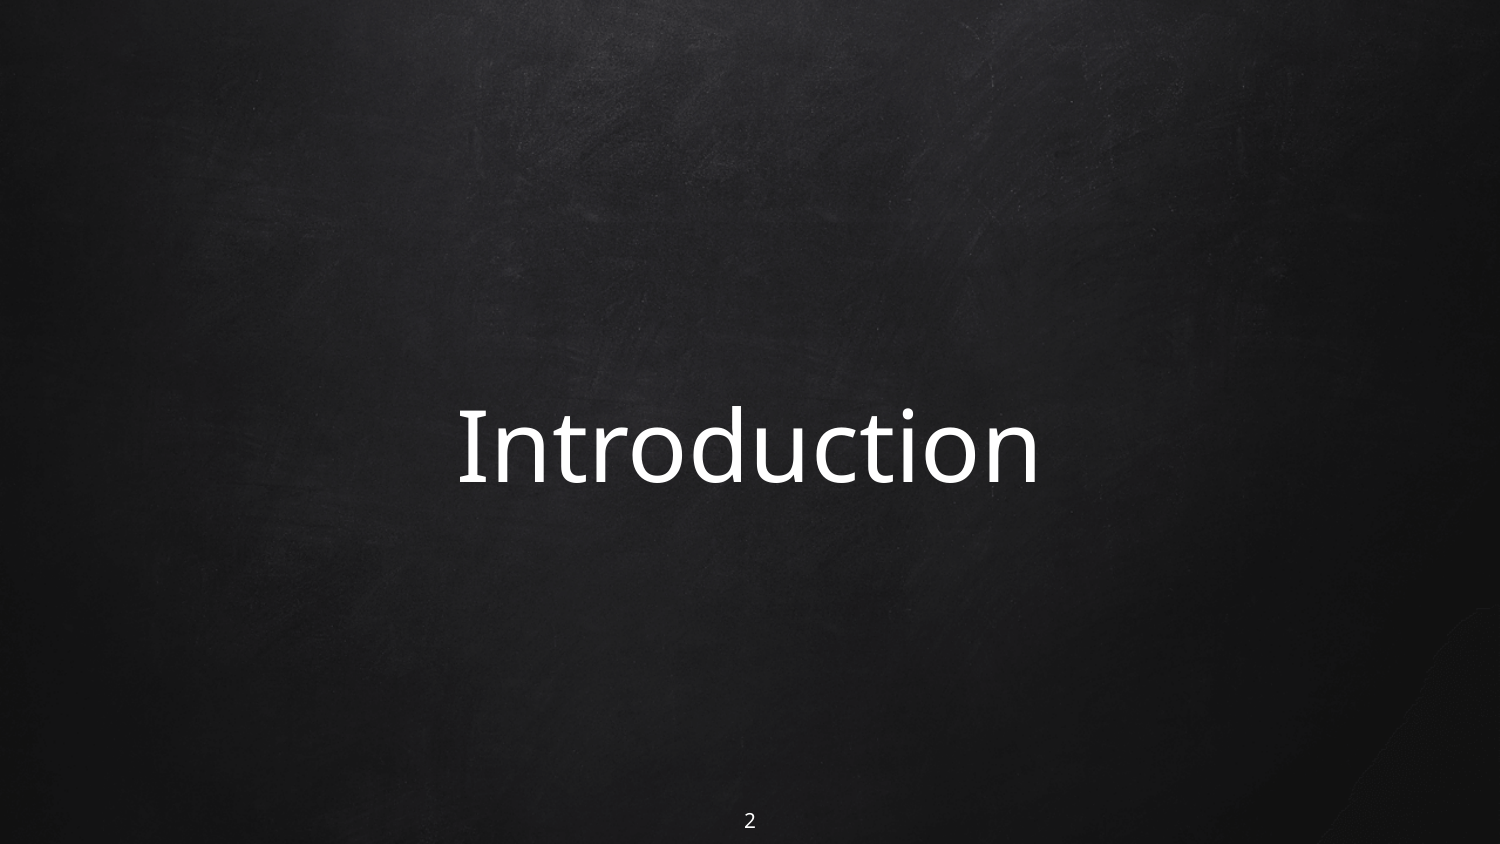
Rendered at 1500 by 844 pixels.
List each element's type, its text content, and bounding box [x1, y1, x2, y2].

slide_number 2 [705, 792, 795, 844]
title Introduction [112, 326, 1388, 517]
picture [0, 0, 1500, 844]
